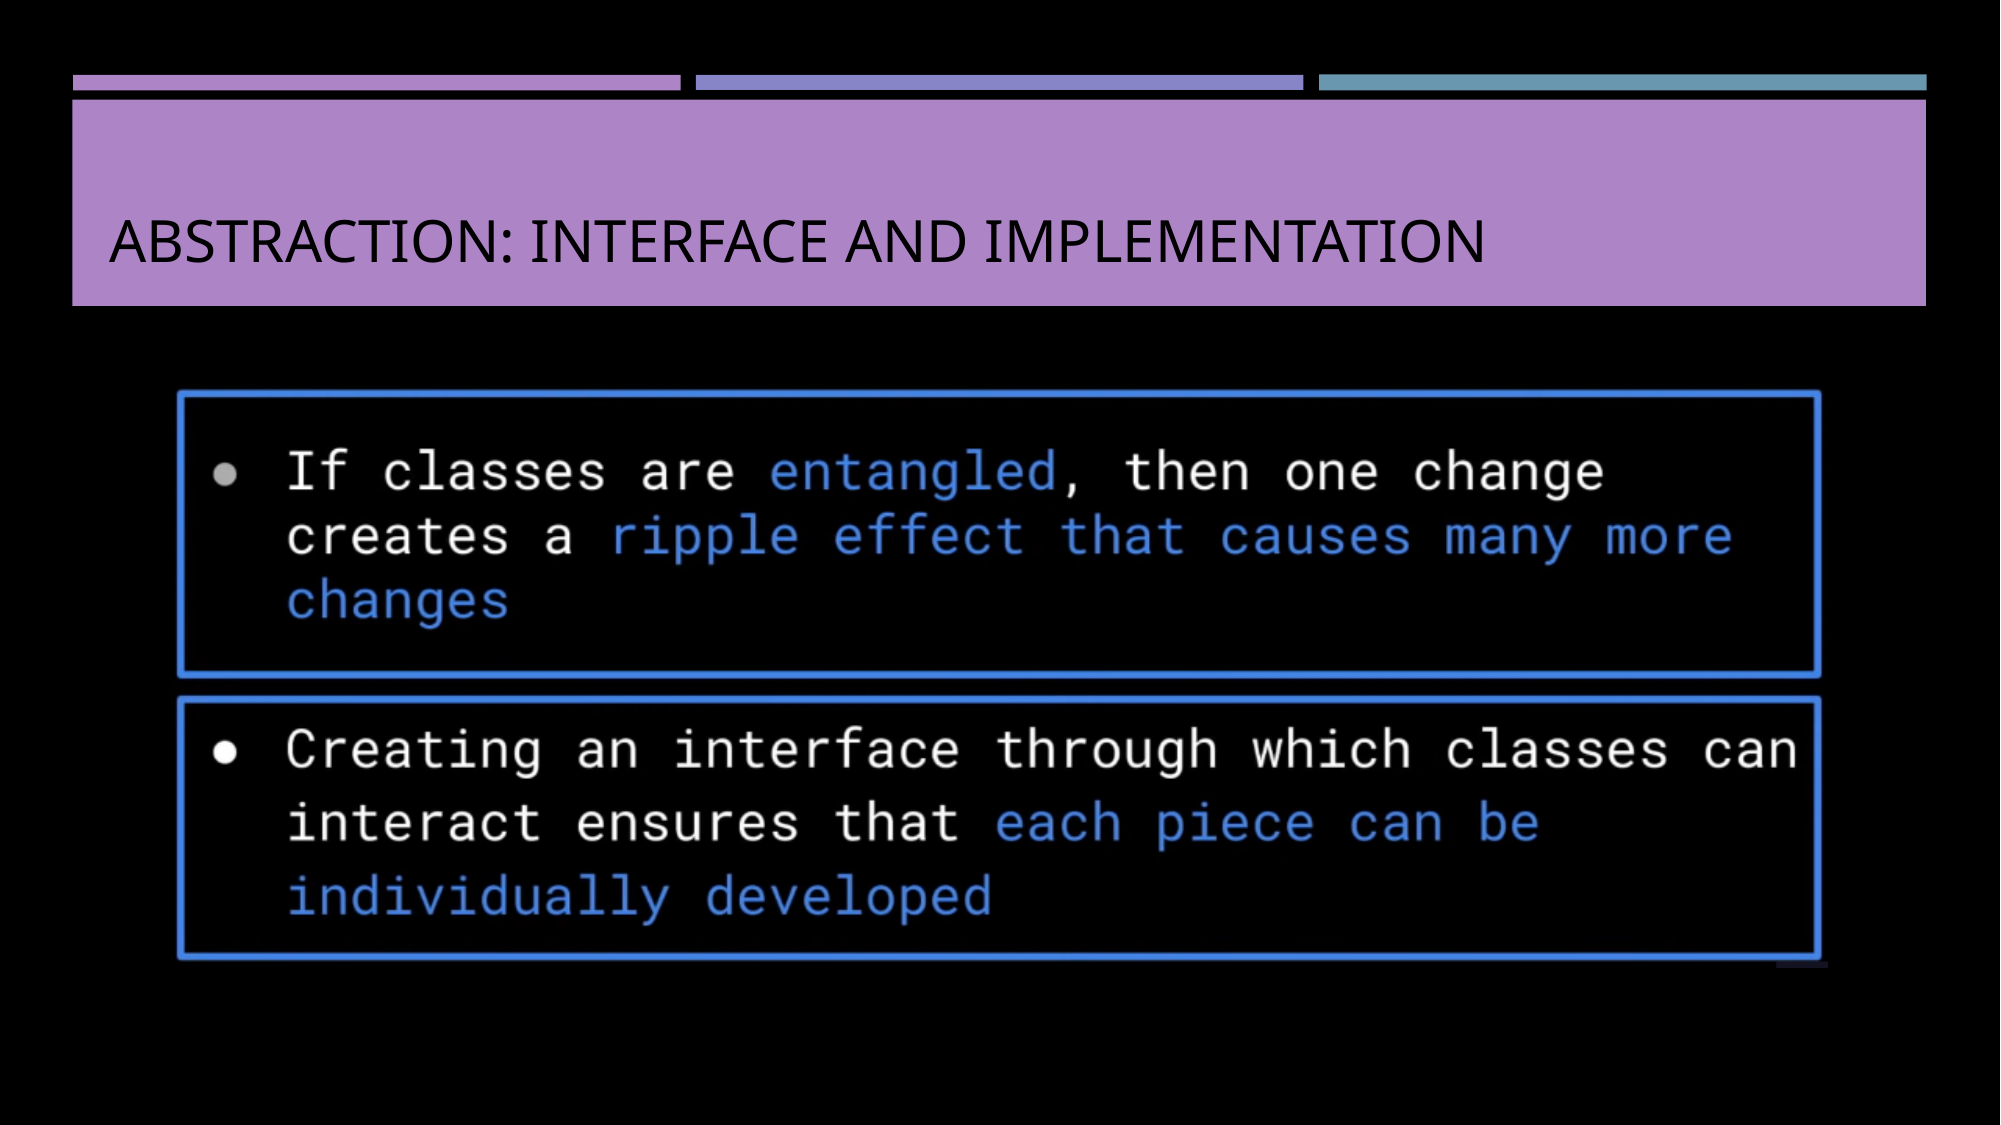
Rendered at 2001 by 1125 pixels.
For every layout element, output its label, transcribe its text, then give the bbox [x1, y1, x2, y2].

title Abstraction: Interface and Implementation [94, 119, 1904, 282]
picture [170, 387, 1828, 969]
